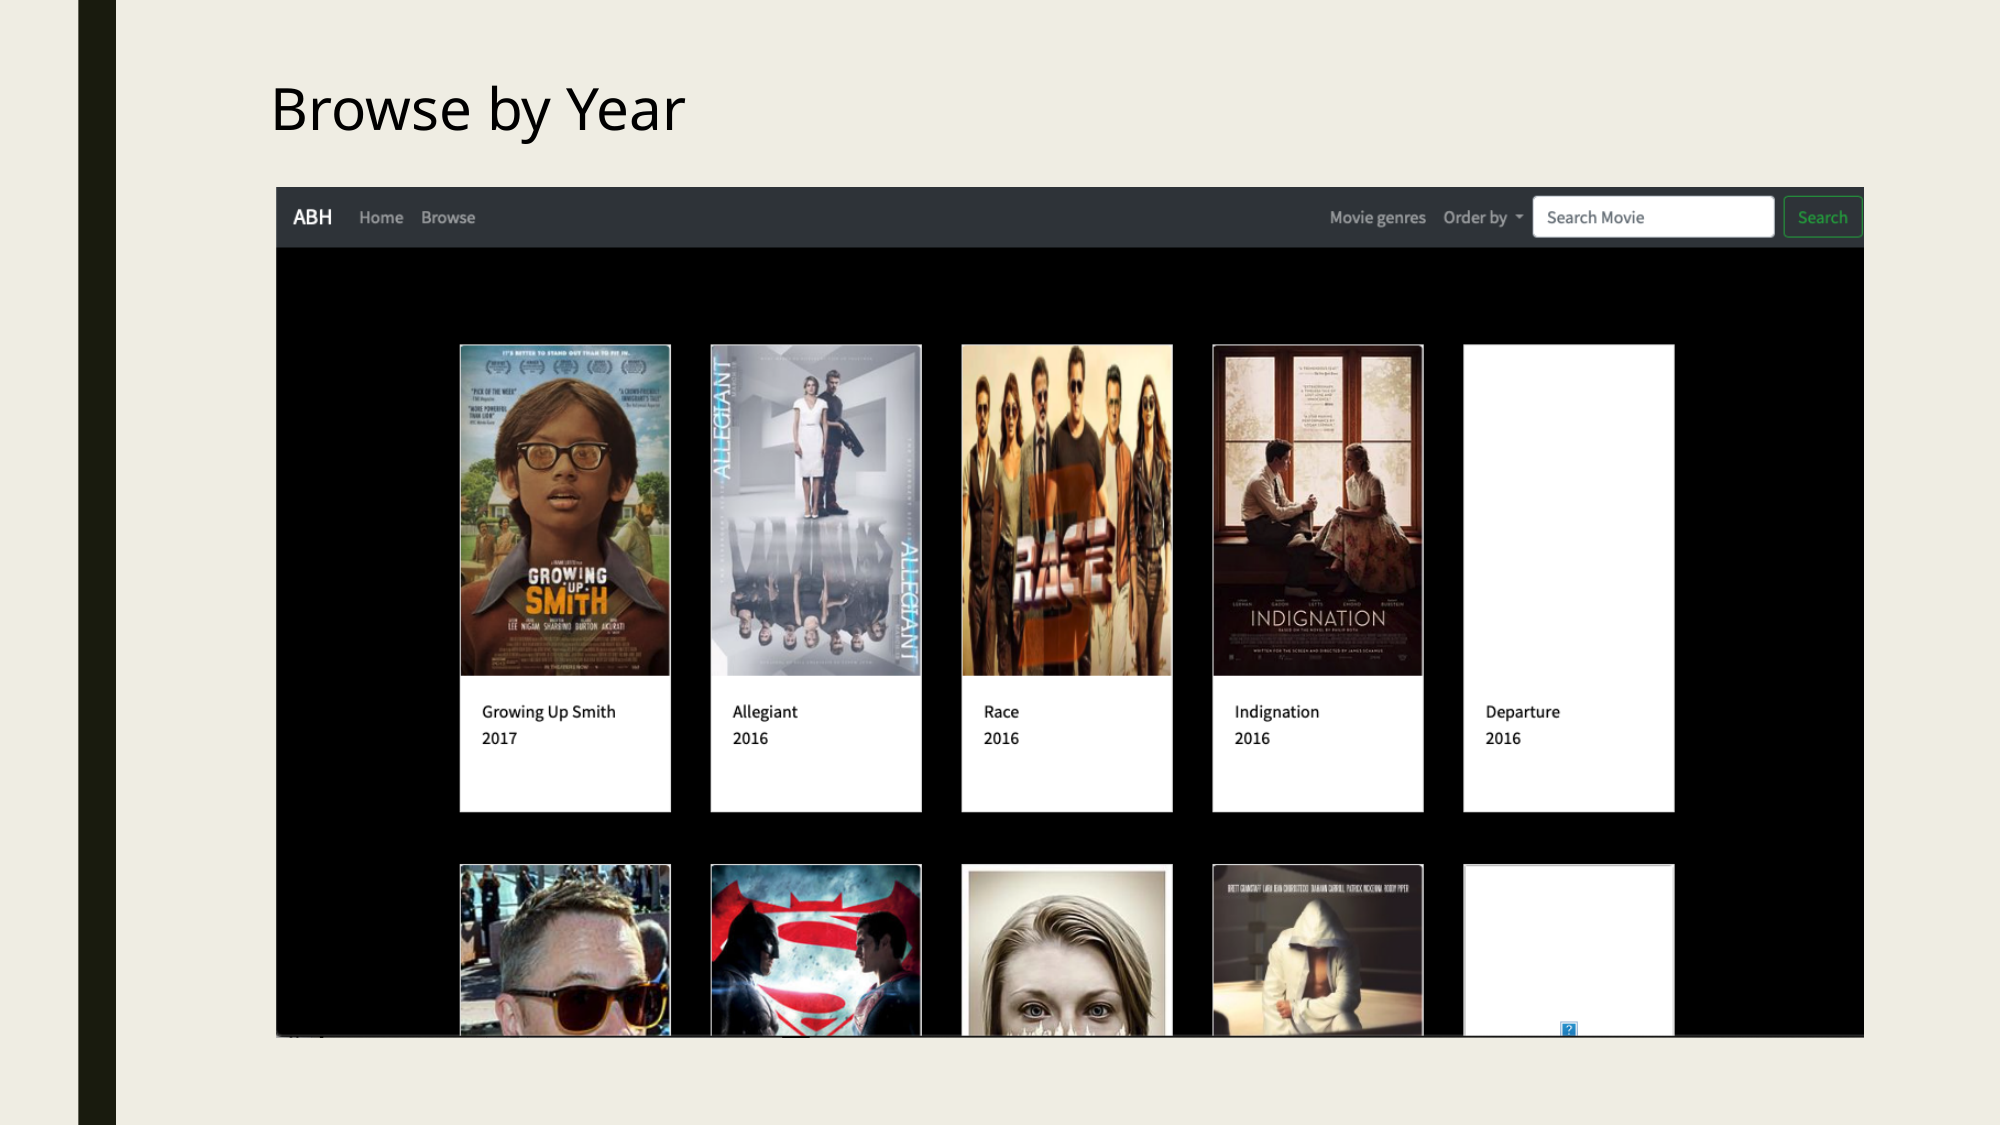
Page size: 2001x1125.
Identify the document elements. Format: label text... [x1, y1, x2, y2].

picture [276, 187, 1864, 1038]
text_box Browse by Year [255, 65, 701, 150]
